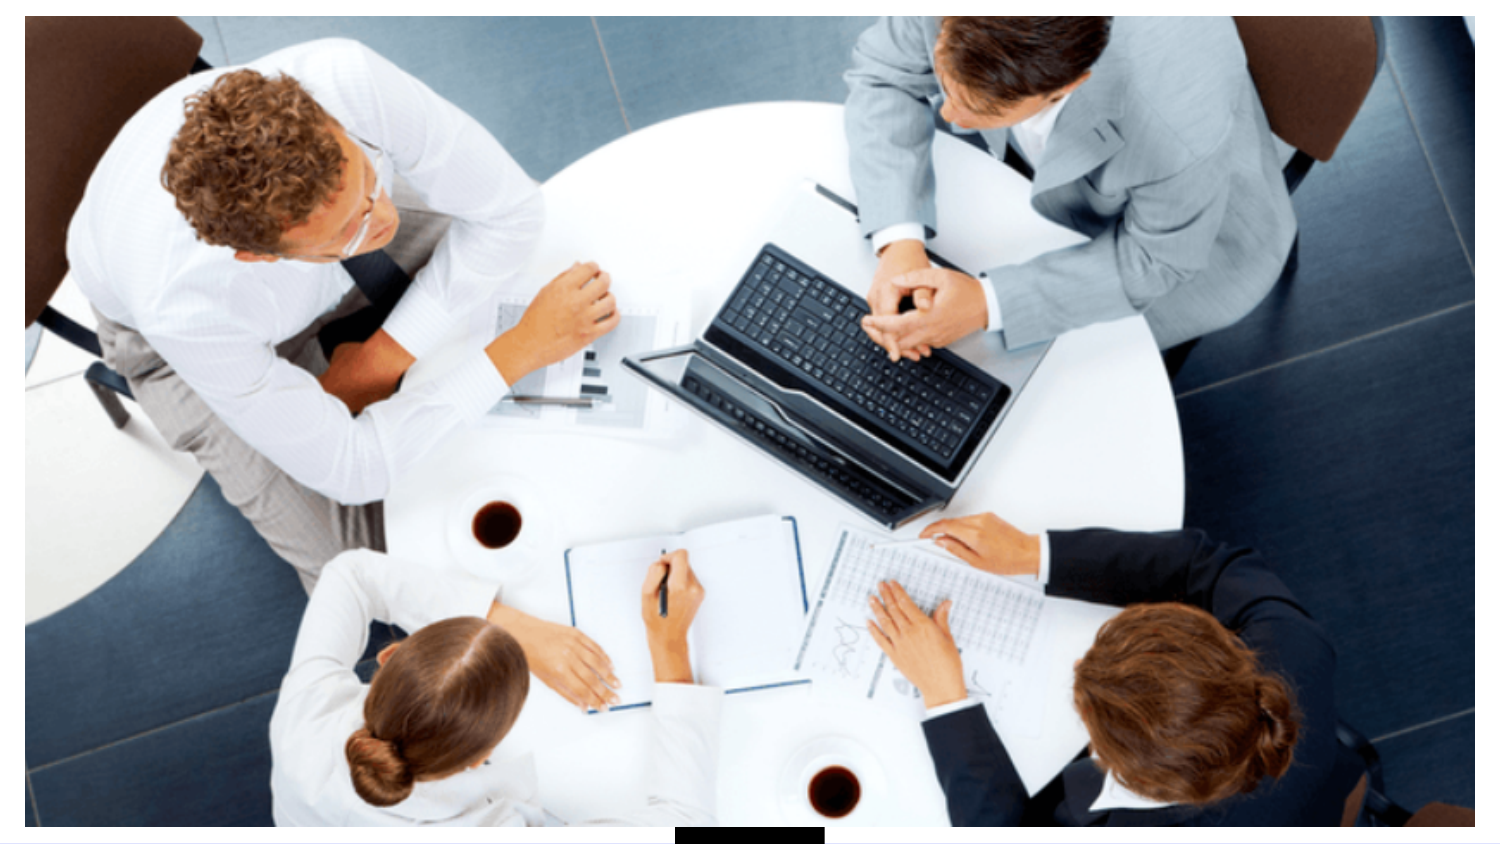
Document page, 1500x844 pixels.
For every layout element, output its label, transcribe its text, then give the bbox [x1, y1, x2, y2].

picture [25, 16, 1475, 828]
slide_number ‹#› [675, 836, 825, 844]
